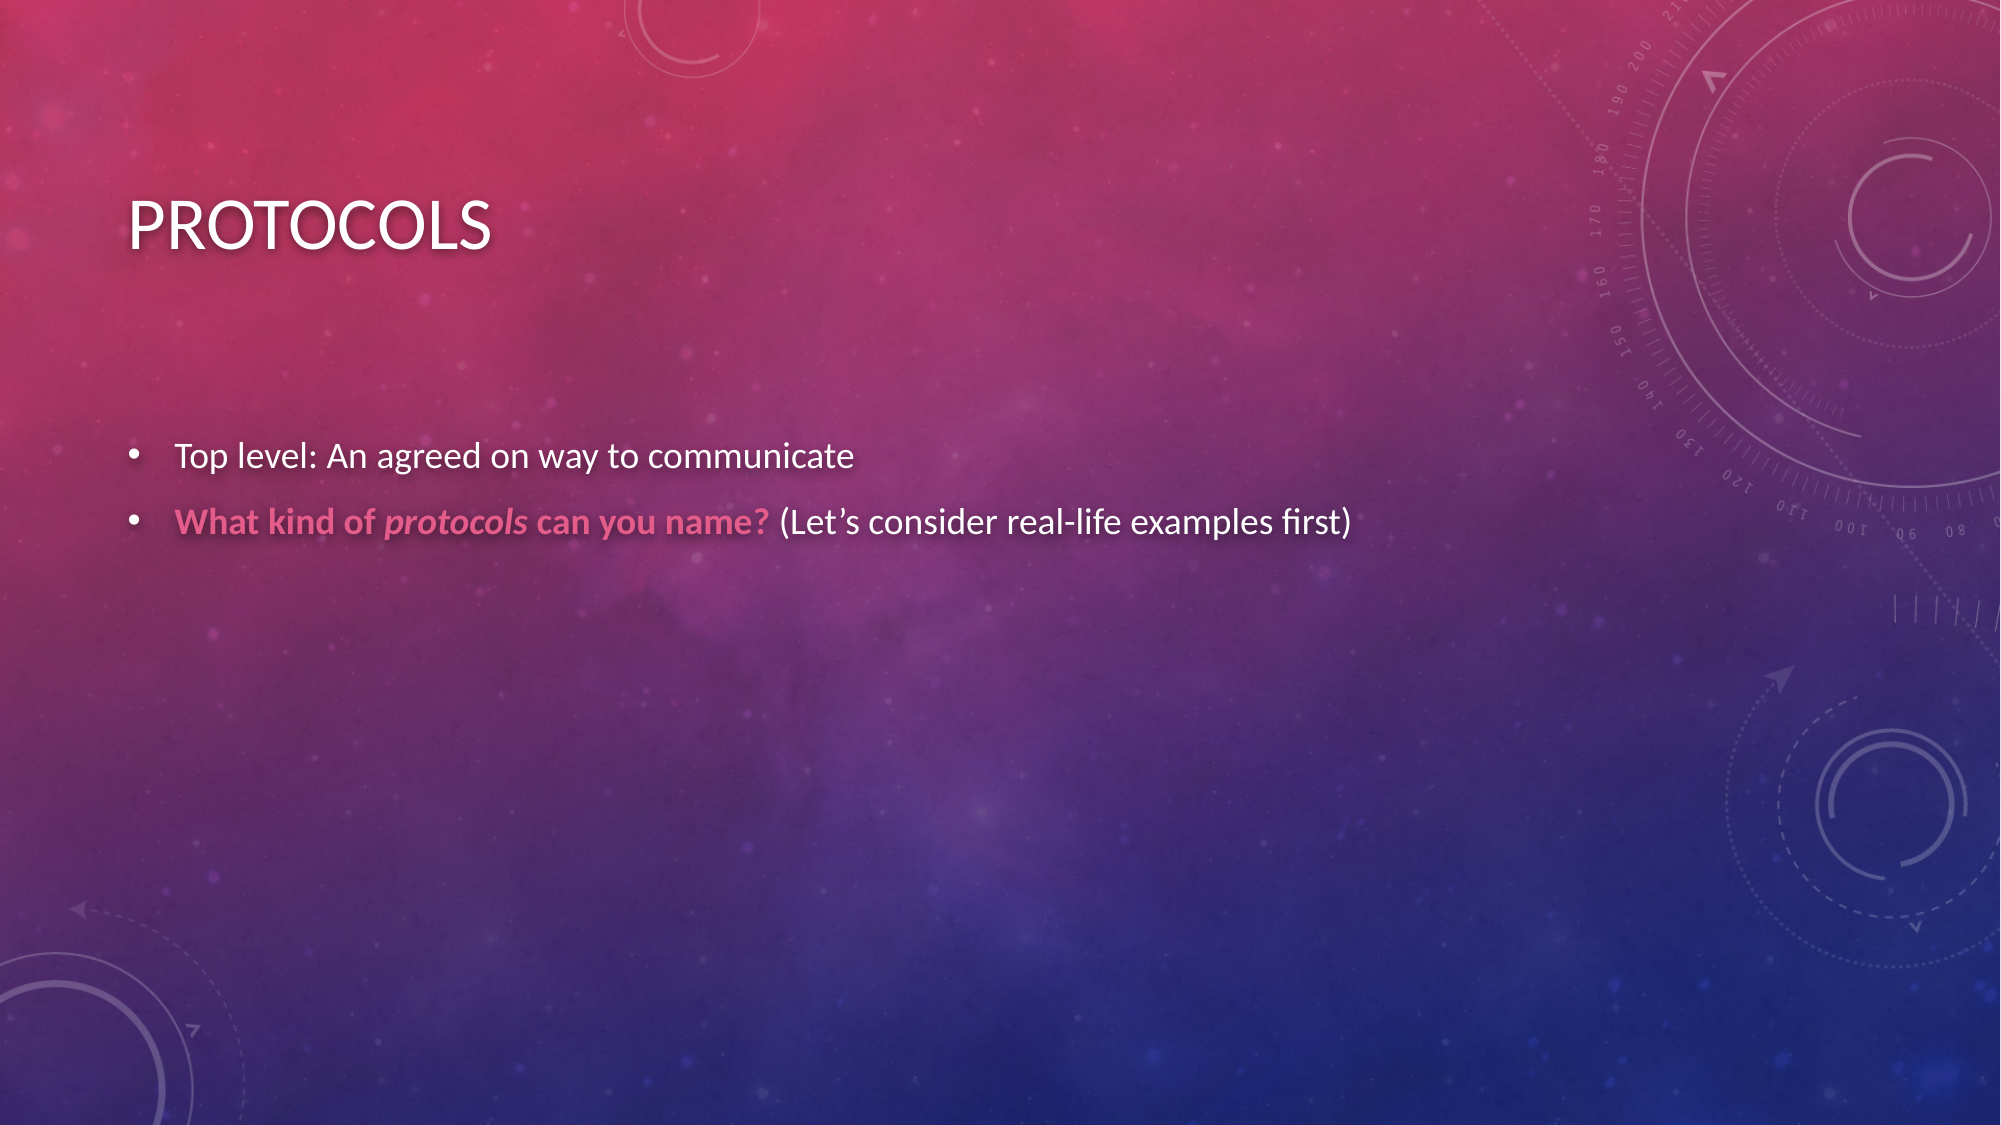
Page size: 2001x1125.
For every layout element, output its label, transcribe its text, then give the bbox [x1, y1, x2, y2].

picture [0, 0, 2001, 1125]
title PROTOCOLS [112, 99, 1121, 315]
list Top level: An agreed on way to communicate What kind of protocols can you name? (Let’s consider real-life examples first) [112, 318, 1775, 918]
